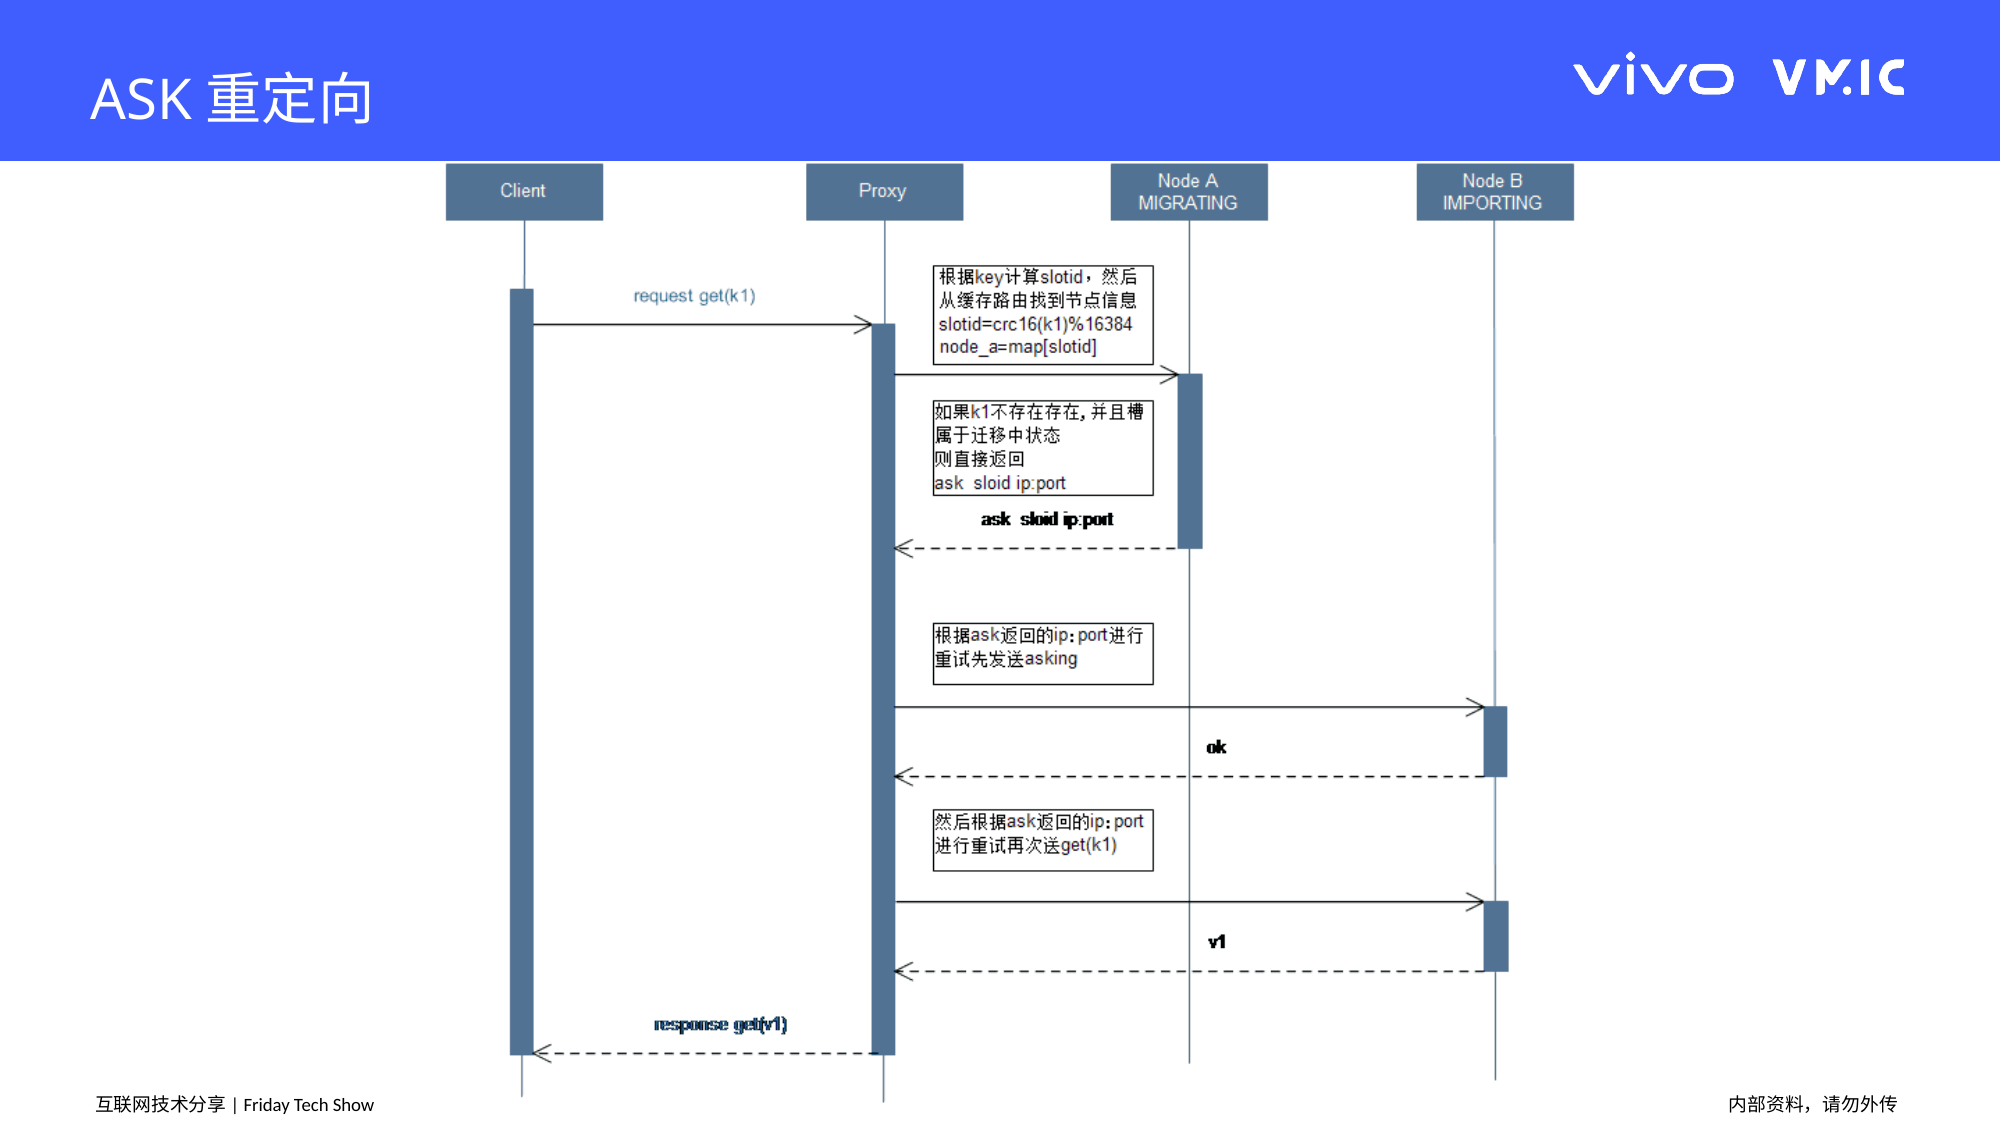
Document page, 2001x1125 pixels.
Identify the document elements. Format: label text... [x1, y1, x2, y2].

picture [0, 0, 2000, 1107]
list ASK重定向 [90, 42, 977, 118]
